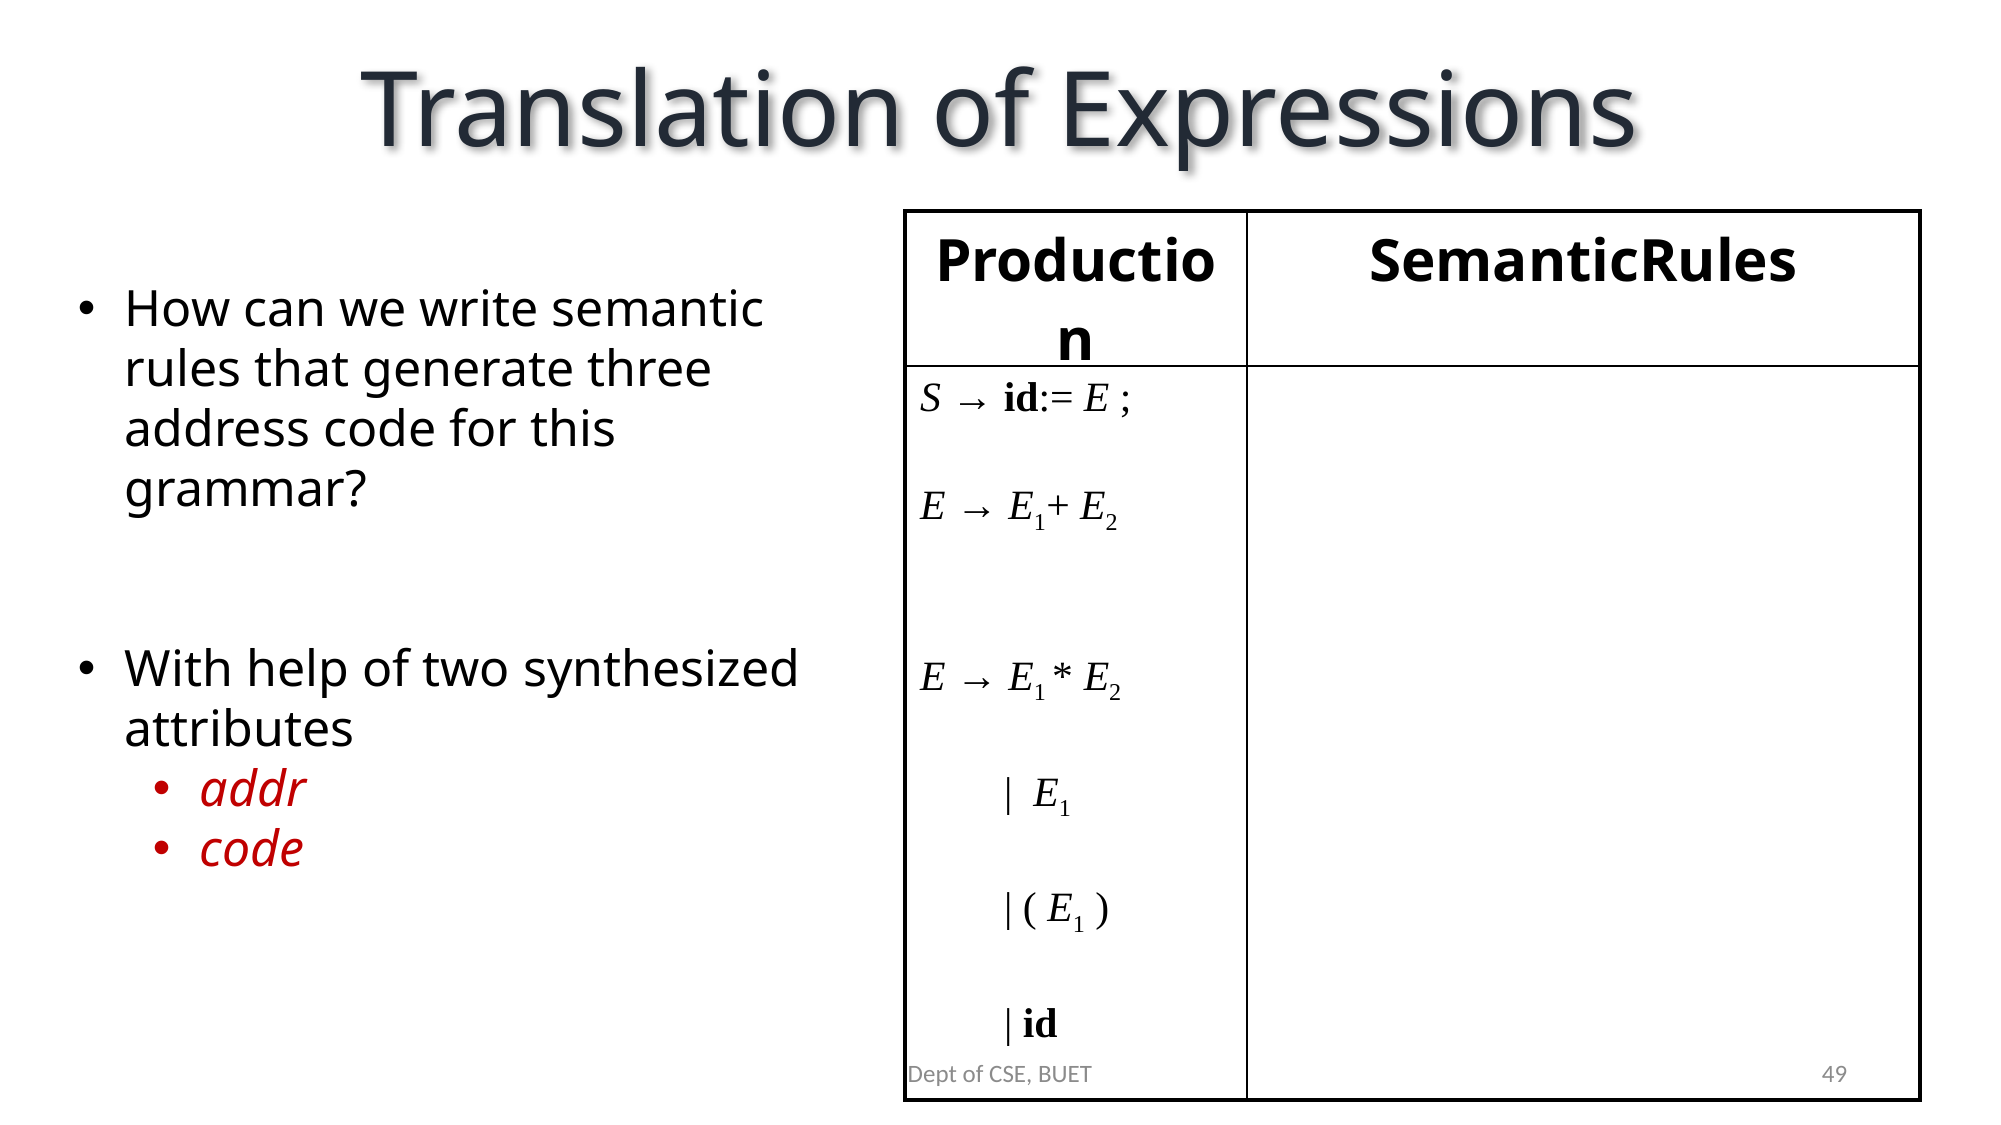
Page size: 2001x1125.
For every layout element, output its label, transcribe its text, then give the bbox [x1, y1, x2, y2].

text_box How can we write semantic rules that generate three address code for this grammar? With help of two synthesized attributes addr code [63, 269, 864, 885]
title Translation of Expressions [137, 3, 1863, 222]
slide_number 49 [1412, 1042, 1863, 1098]
footer Dept of CSE, BUET [662, 1042, 1338, 1103]
